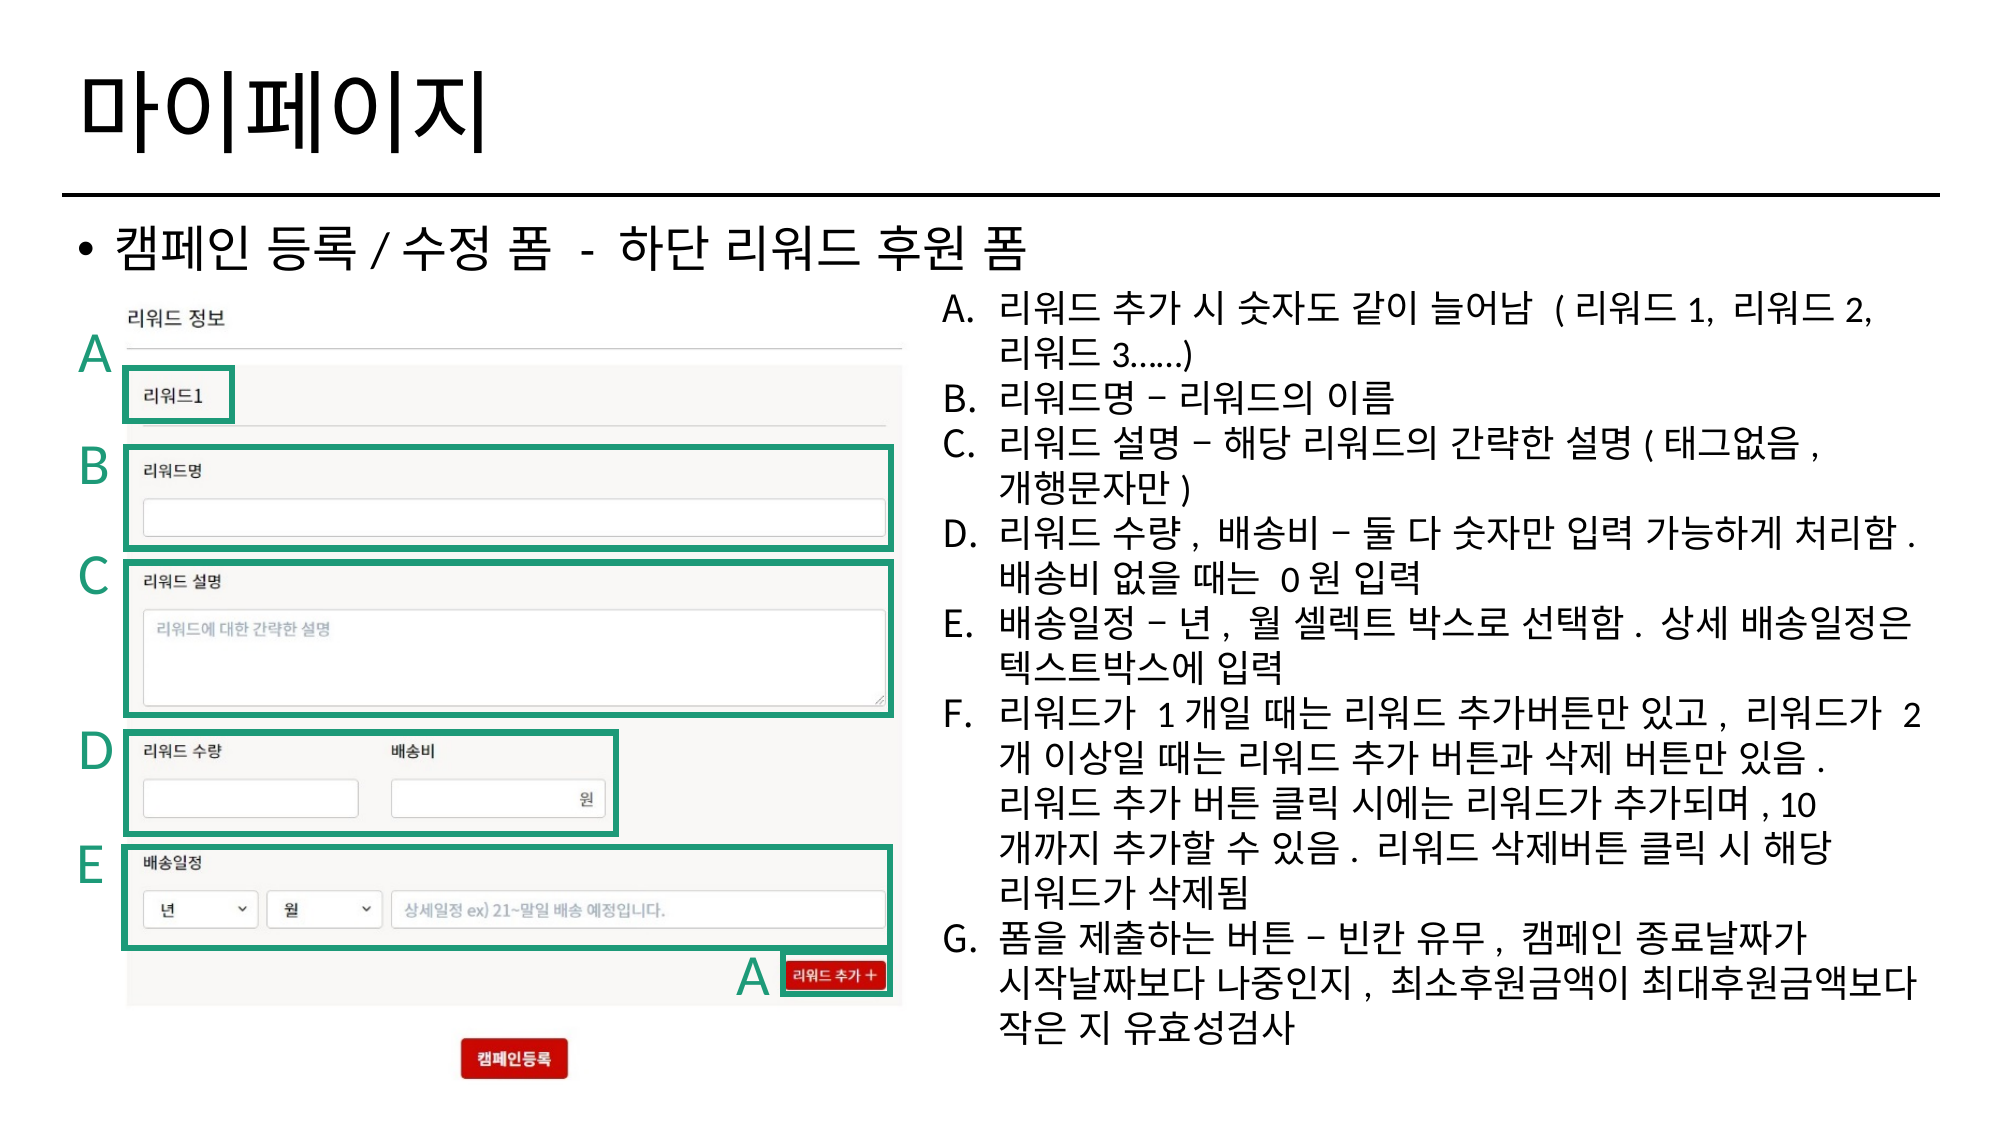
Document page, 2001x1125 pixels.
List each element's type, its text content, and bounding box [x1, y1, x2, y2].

text_box B [63, 418, 95, 504]
list 캠페인 등록/수정 폼 - 하단 리워드 후원 폼 [62, 216, 1941, 289]
title 마이페이지 [62, 59, 1941, 174]
text_box 리워드 추가 시 숫자도 같이 늘어남 (리워드1, 리워드2, 리워드3……) 리워드명 – 리워드의 이름 리워드 설명 – 해당 리워드의 간략한 설명(태그없음, 개행문자만) 리워드 수량, 배송비 – 둘 다 숫자만 입력 가능하게 처리함. 배송비 없을 때는 0원 입력 배송일정 – 년, 월 셀렉트 박스로 선택함. 상세 배송일정은 텍스트박스에 입력 리워드가 1개일 때는 리워드 추가버튼만 있고, 리워드가 2개 이상일 때는 리워드 추가 버튼과 삭제 버튼만 있음. 리워드 추가 버튼 클릭 시에는 리워드가 추가되며, 10개까지 추가할 수 있음. 리워드 삭제버튼 클릭 시 해당 리워드가 삭제됨 폼을 제출하는 버튼 – 빈칸 유무, 캠페인 종료날짜가 시작날짜보다 나중인지, 최소후원금액이 최대후원금액보다 작은 지 유효성검사 [927, 277, 1941, 1058]
text_box D [63, 703, 95, 789]
text_box E [62, 818, 95, 904]
text_box A [63, 306, 95, 392]
picture [95, 291, 928, 1104]
text_box C [63, 528, 95, 614]
